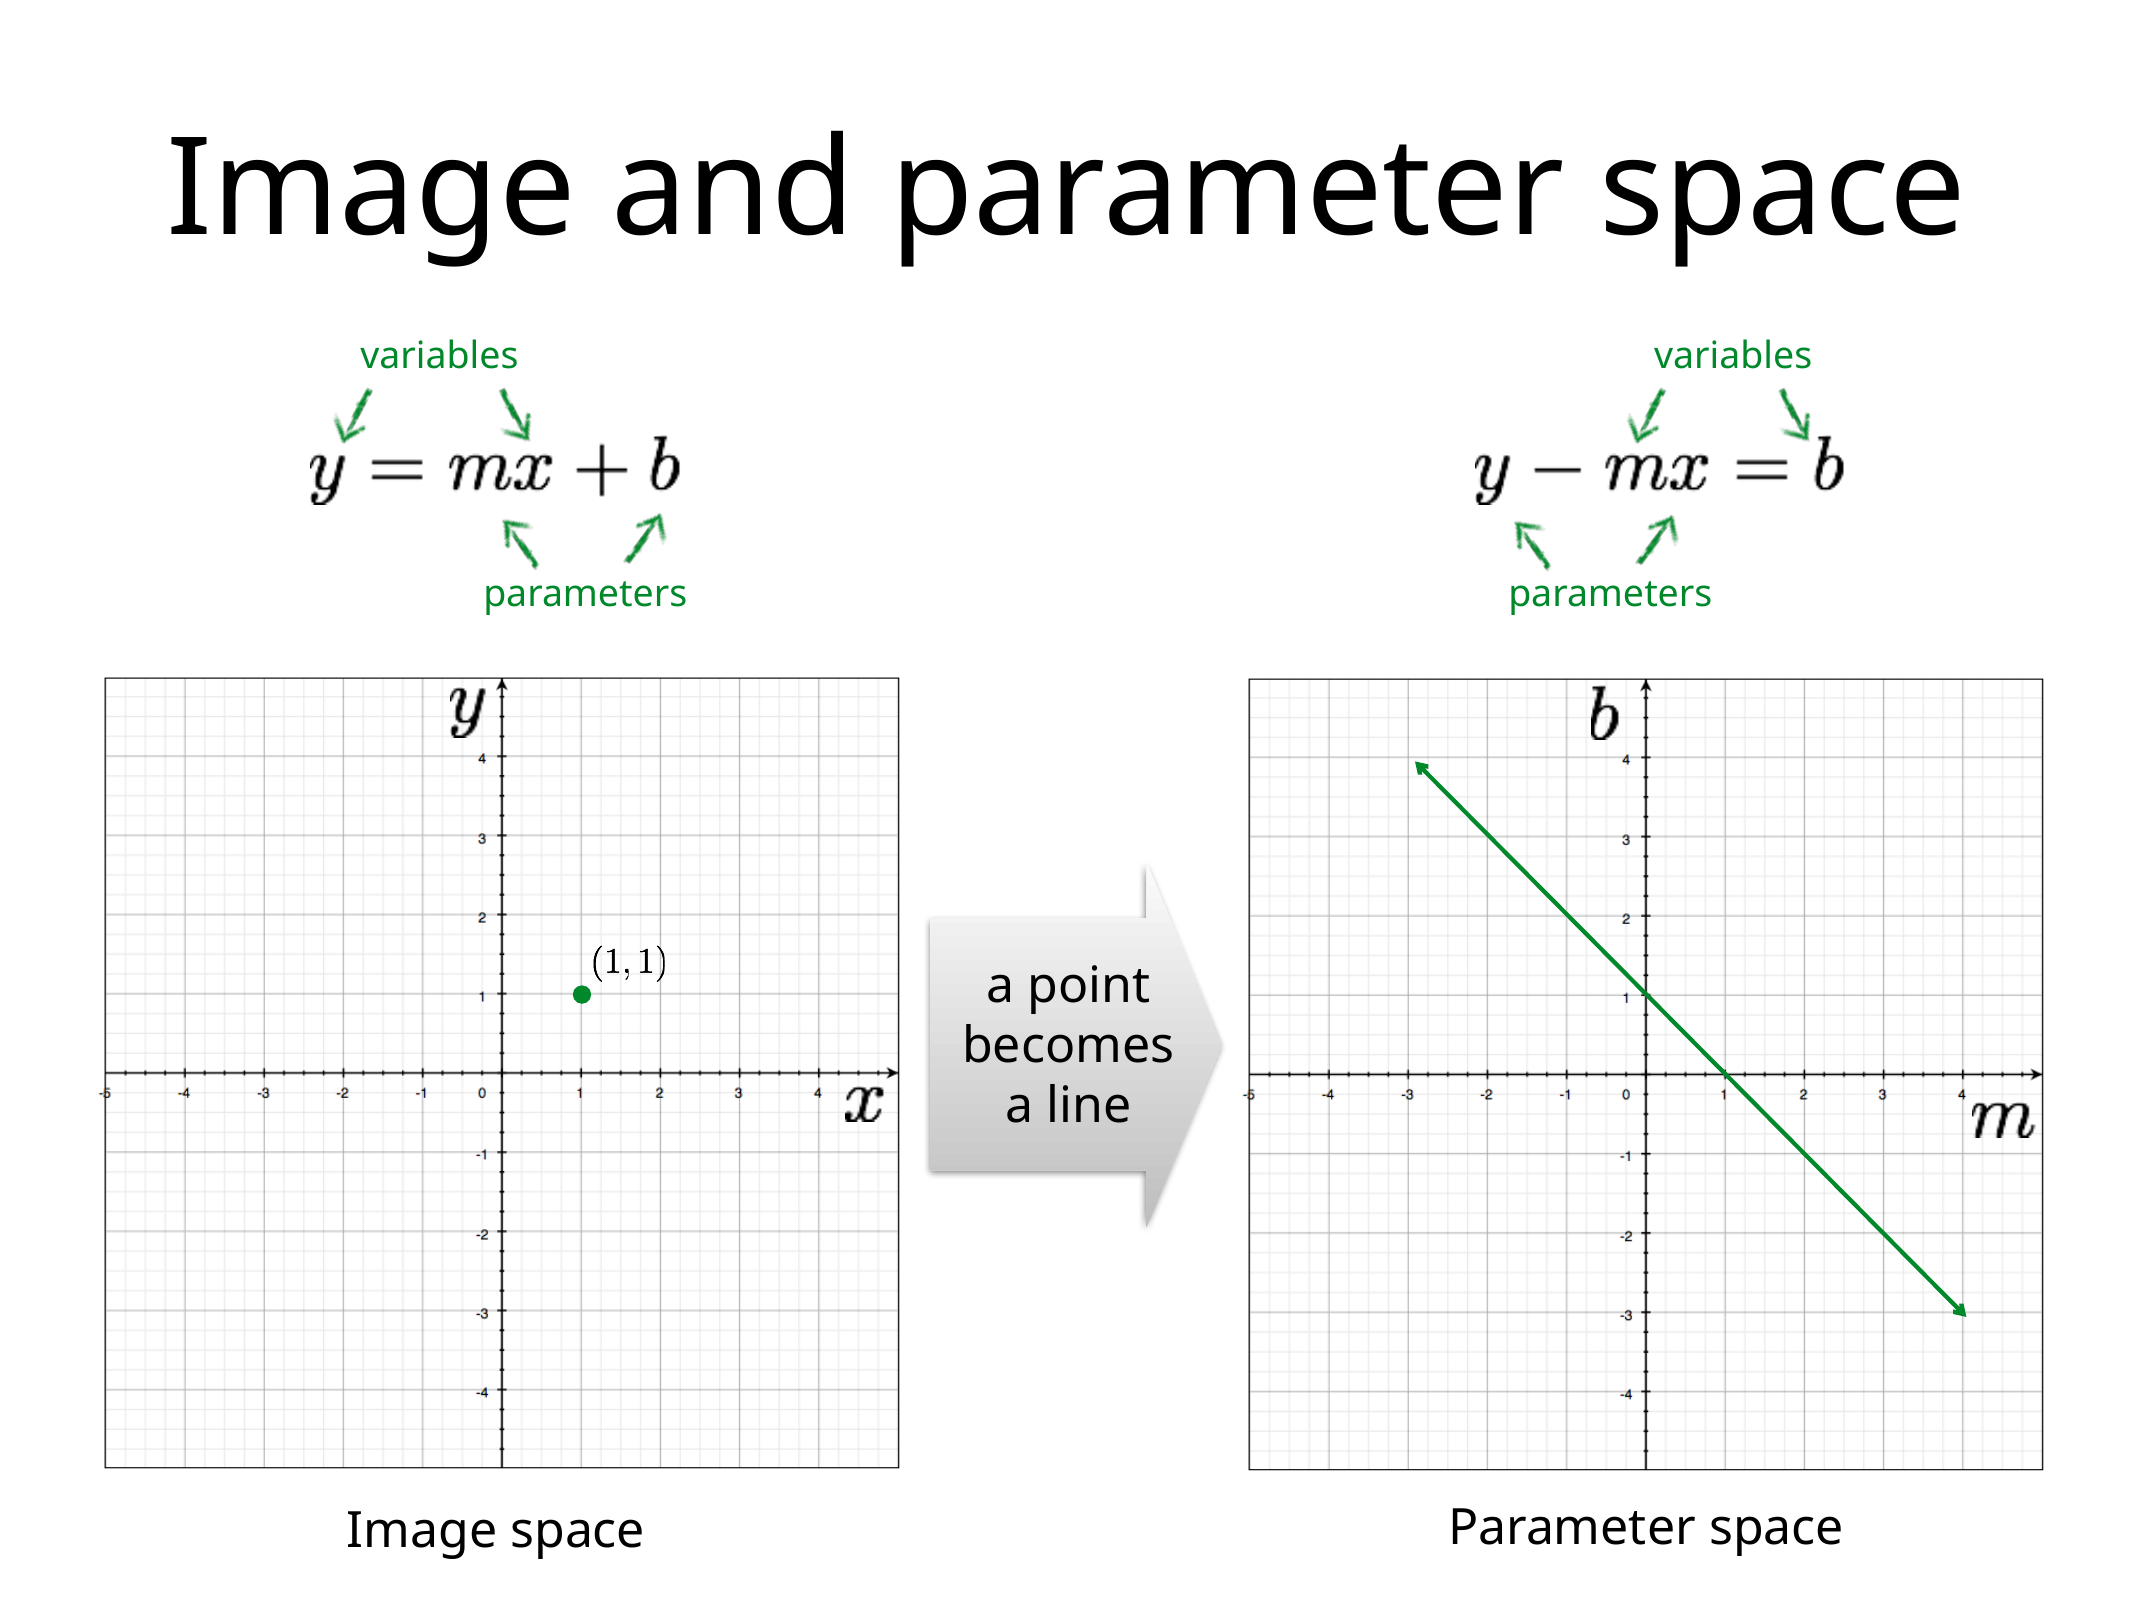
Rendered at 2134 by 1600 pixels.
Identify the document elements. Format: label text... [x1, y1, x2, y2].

picture [489, 506, 557, 578]
text_box [1198, 985, 1203, 1103]
picture [310, 376, 682, 577]
text_box Image space [338, 1515, 654, 1566]
text_box Parameter space [1439, 1516, 1853, 1563]
picture [64, 636, 941, 1509]
picture [1474, 376, 1847, 578]
title Image and parameter space [155, 88, 1978, 272]
text_box parameters [1500, 560, 1721, 622]
text_box variables [352, 322, 527, 385]
text_box variables [1645, 322, 1821, 385]
picture [1208, 638, 2084, 1511]
text_box [948, 861, 1181, 943]
picture [1502, 508, 1570, 579]
text_box parameters [474, 560, 696, 622]
text_box [948, 1141, 1183, 1227]
text_box a point becomes a line [948, 943, 1198, 1141]
